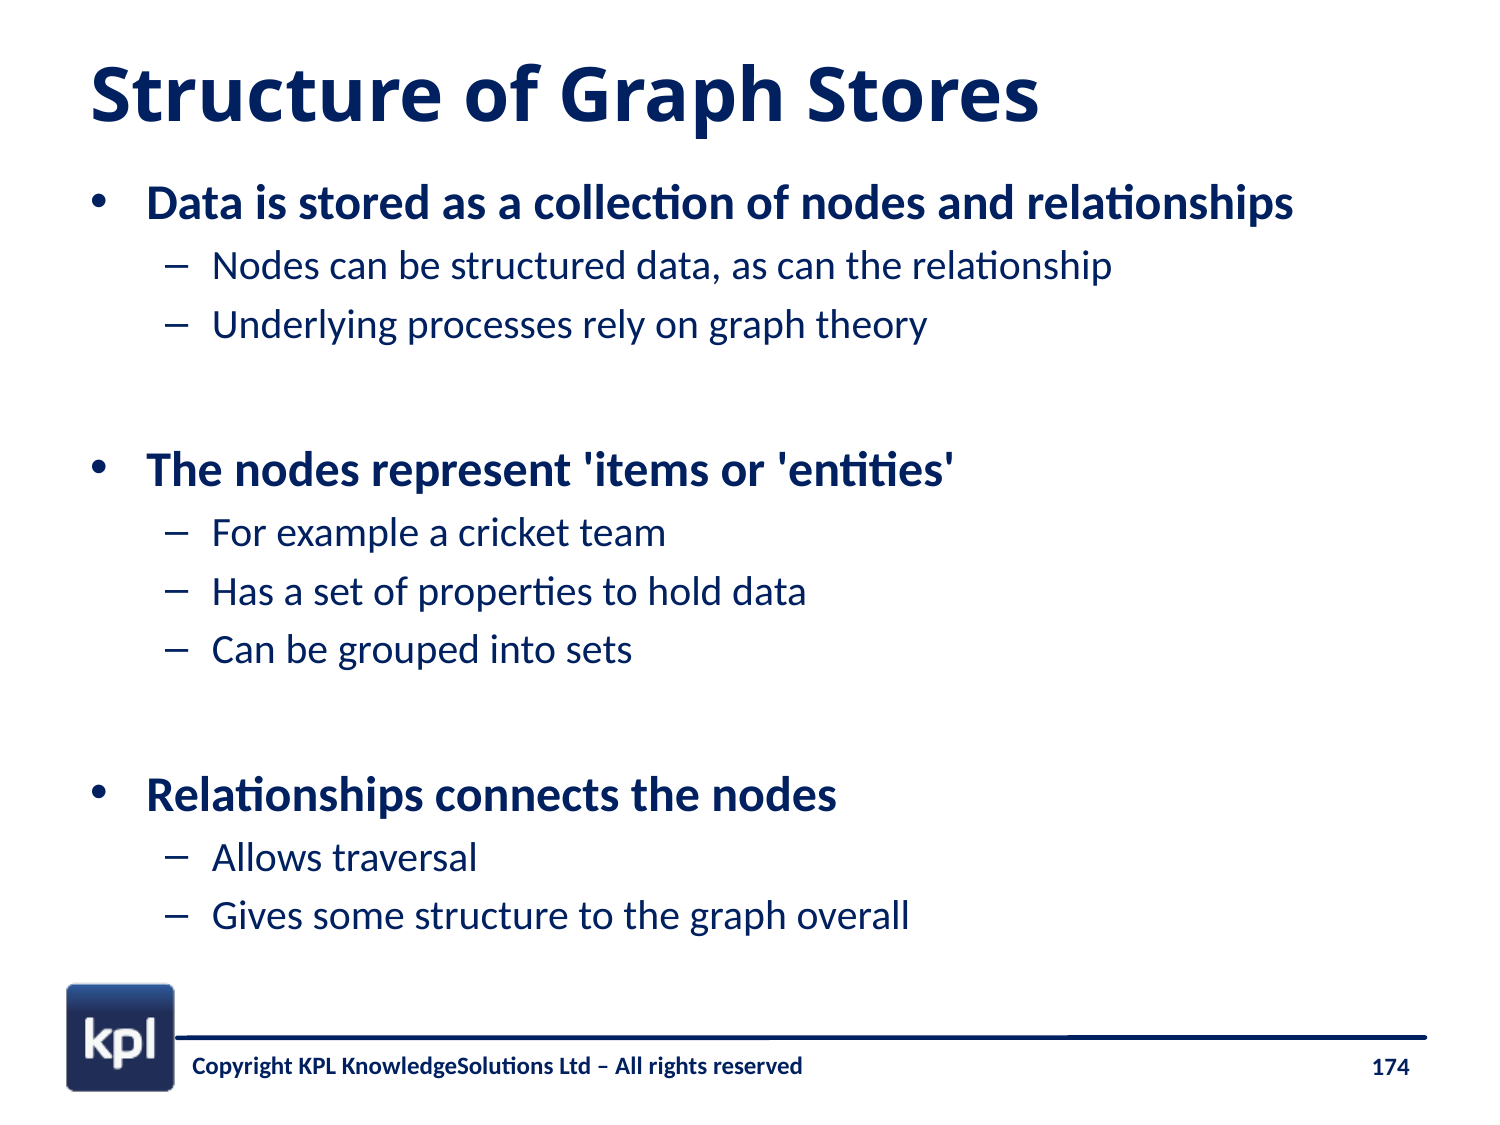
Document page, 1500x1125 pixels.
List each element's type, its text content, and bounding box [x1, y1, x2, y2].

list Data is stored as a collection of nodes and relationships Nodes can be structured data, as can the relationship Underlying processes rely on graph theory The nodes represent 'items or 'entities' For example a cricket team Has a set of properties to hold data Can be grouped into sets Relationships connects the nodes Allows traversal Gives some structure to the graph overall [75, 162, 1425, 1013]
picture [62, 980, 178, 1095]
title Structure of Graph Stores [75, 45, 1471, 138]
footer Copyright KPL KnowledgeSolutions Ltd – All rights reserved [177, 1050, 963, 1110]
slide_number 174 [987, 1042, 1425, 1103]
